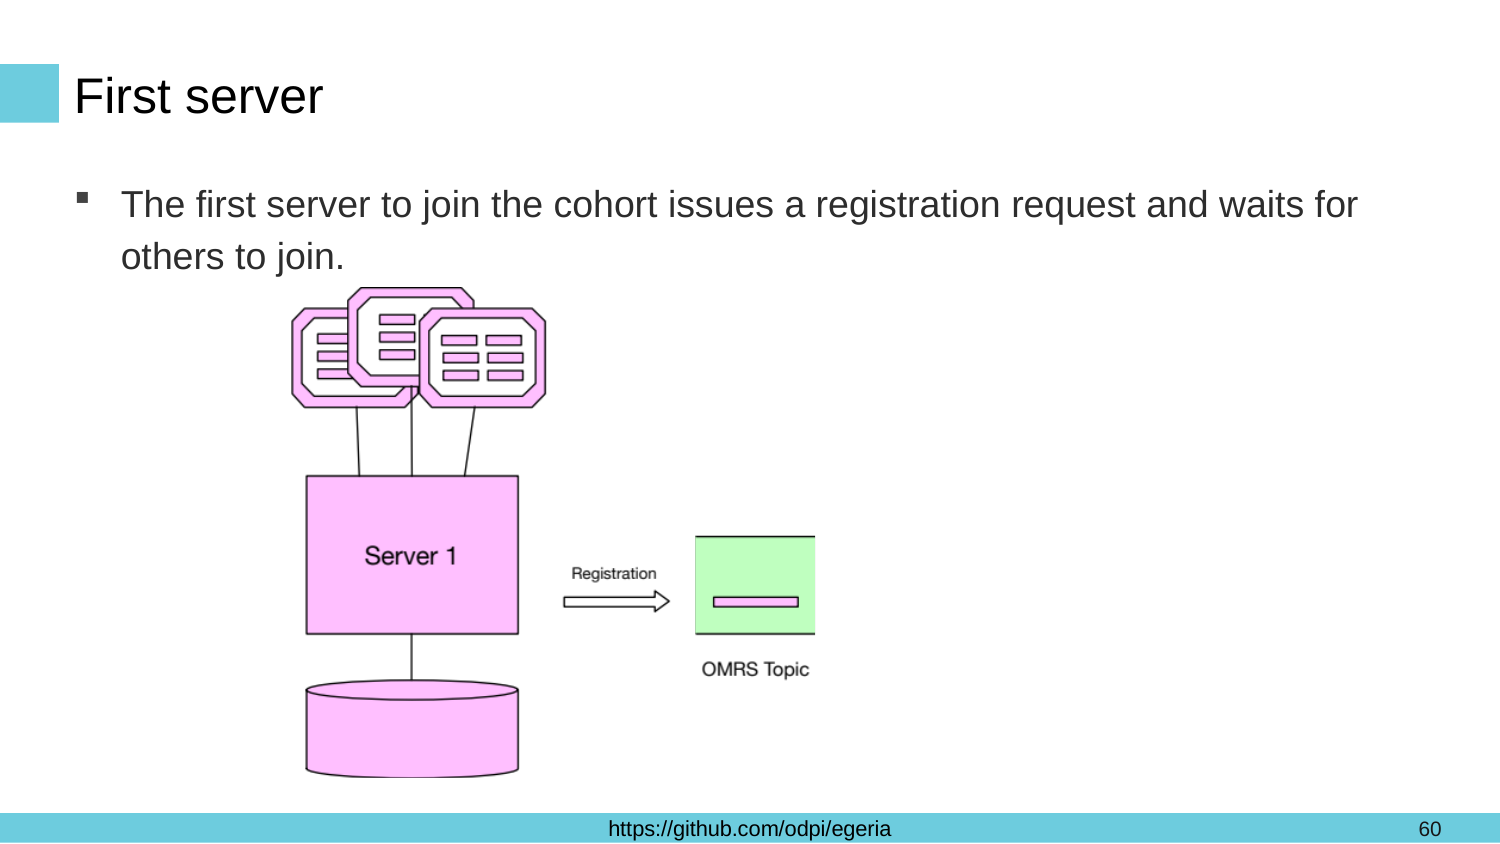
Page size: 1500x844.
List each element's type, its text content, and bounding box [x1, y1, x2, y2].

slide_number 60 [1403, 813, 1494, 843]
title First server [58, 46, 1449, 140]
picture [290, 287, 816, 778]
list The first server to join the cohort issues a registration request and waits for others to join. [58, 158, 1449, 750]
